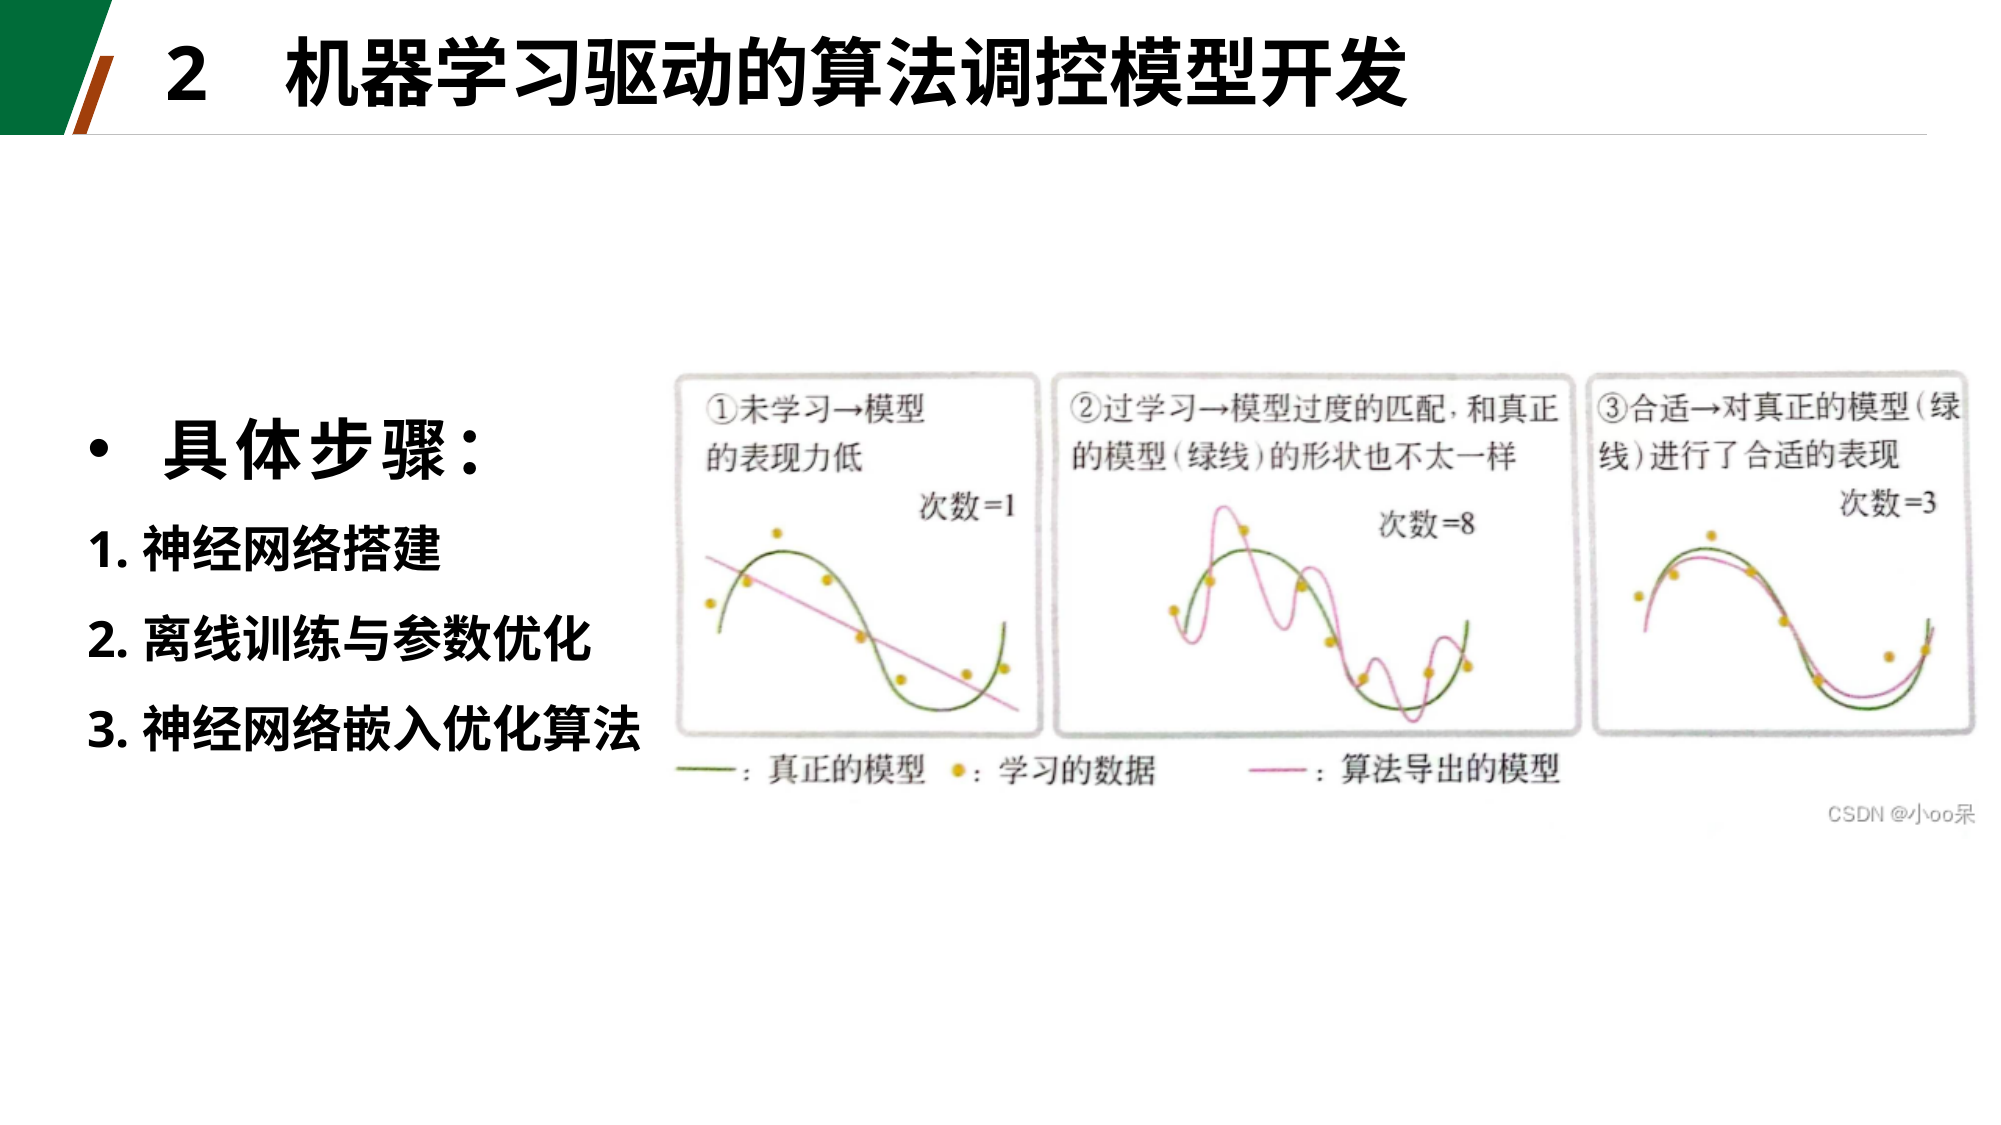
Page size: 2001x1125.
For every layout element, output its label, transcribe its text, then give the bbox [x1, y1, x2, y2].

text_box 具体步骤： 1.神经网络搭建 2.离线训练与参数优化 3.神经网络嵌入优化算法 [72, 360, 649, 765]
picture [649, 356, 2000, 839]
title 2 机器学习驱动的算法调控模型开发 [150, 28, 1877, 126]
